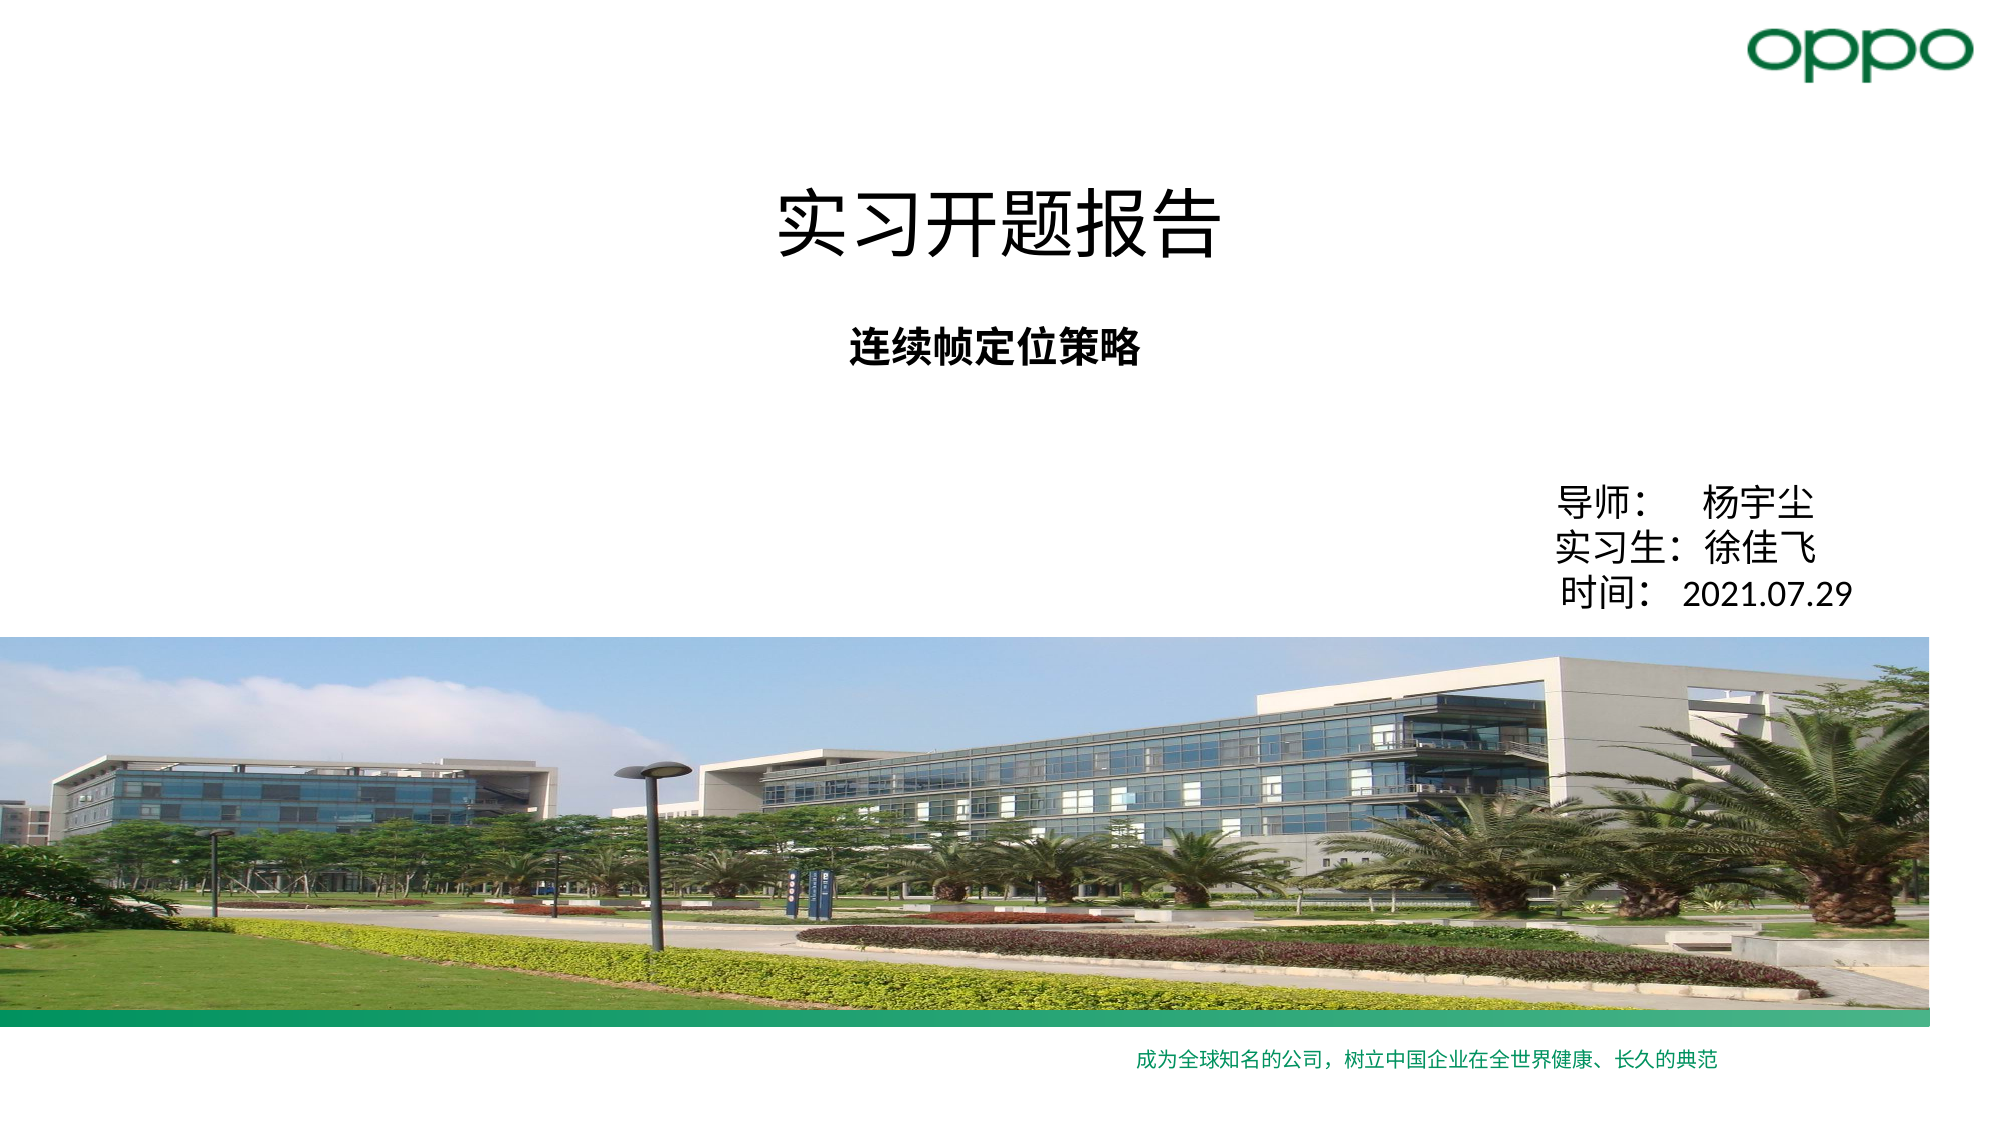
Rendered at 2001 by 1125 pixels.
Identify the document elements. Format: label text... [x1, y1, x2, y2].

text_box 成为全球知名的公司，树立中国企业在全世界健康、长久的典范 [1121, 1038, 1733, 1079]
text_box [0, 1010, 1930, 1027]
text_box 导师： 杨宇尘 实习生：徐佳飞 时间：2021.07.29 [1468, 471, 1902, 622]
text_box 实习开题报告 [753, 169, 1247, 274]
picture [0, 637, 1930, 1010]
text_box 连续帧定位策略 [834, 313, 1166, 378]
picture [1737, 18, 1980, 91]
